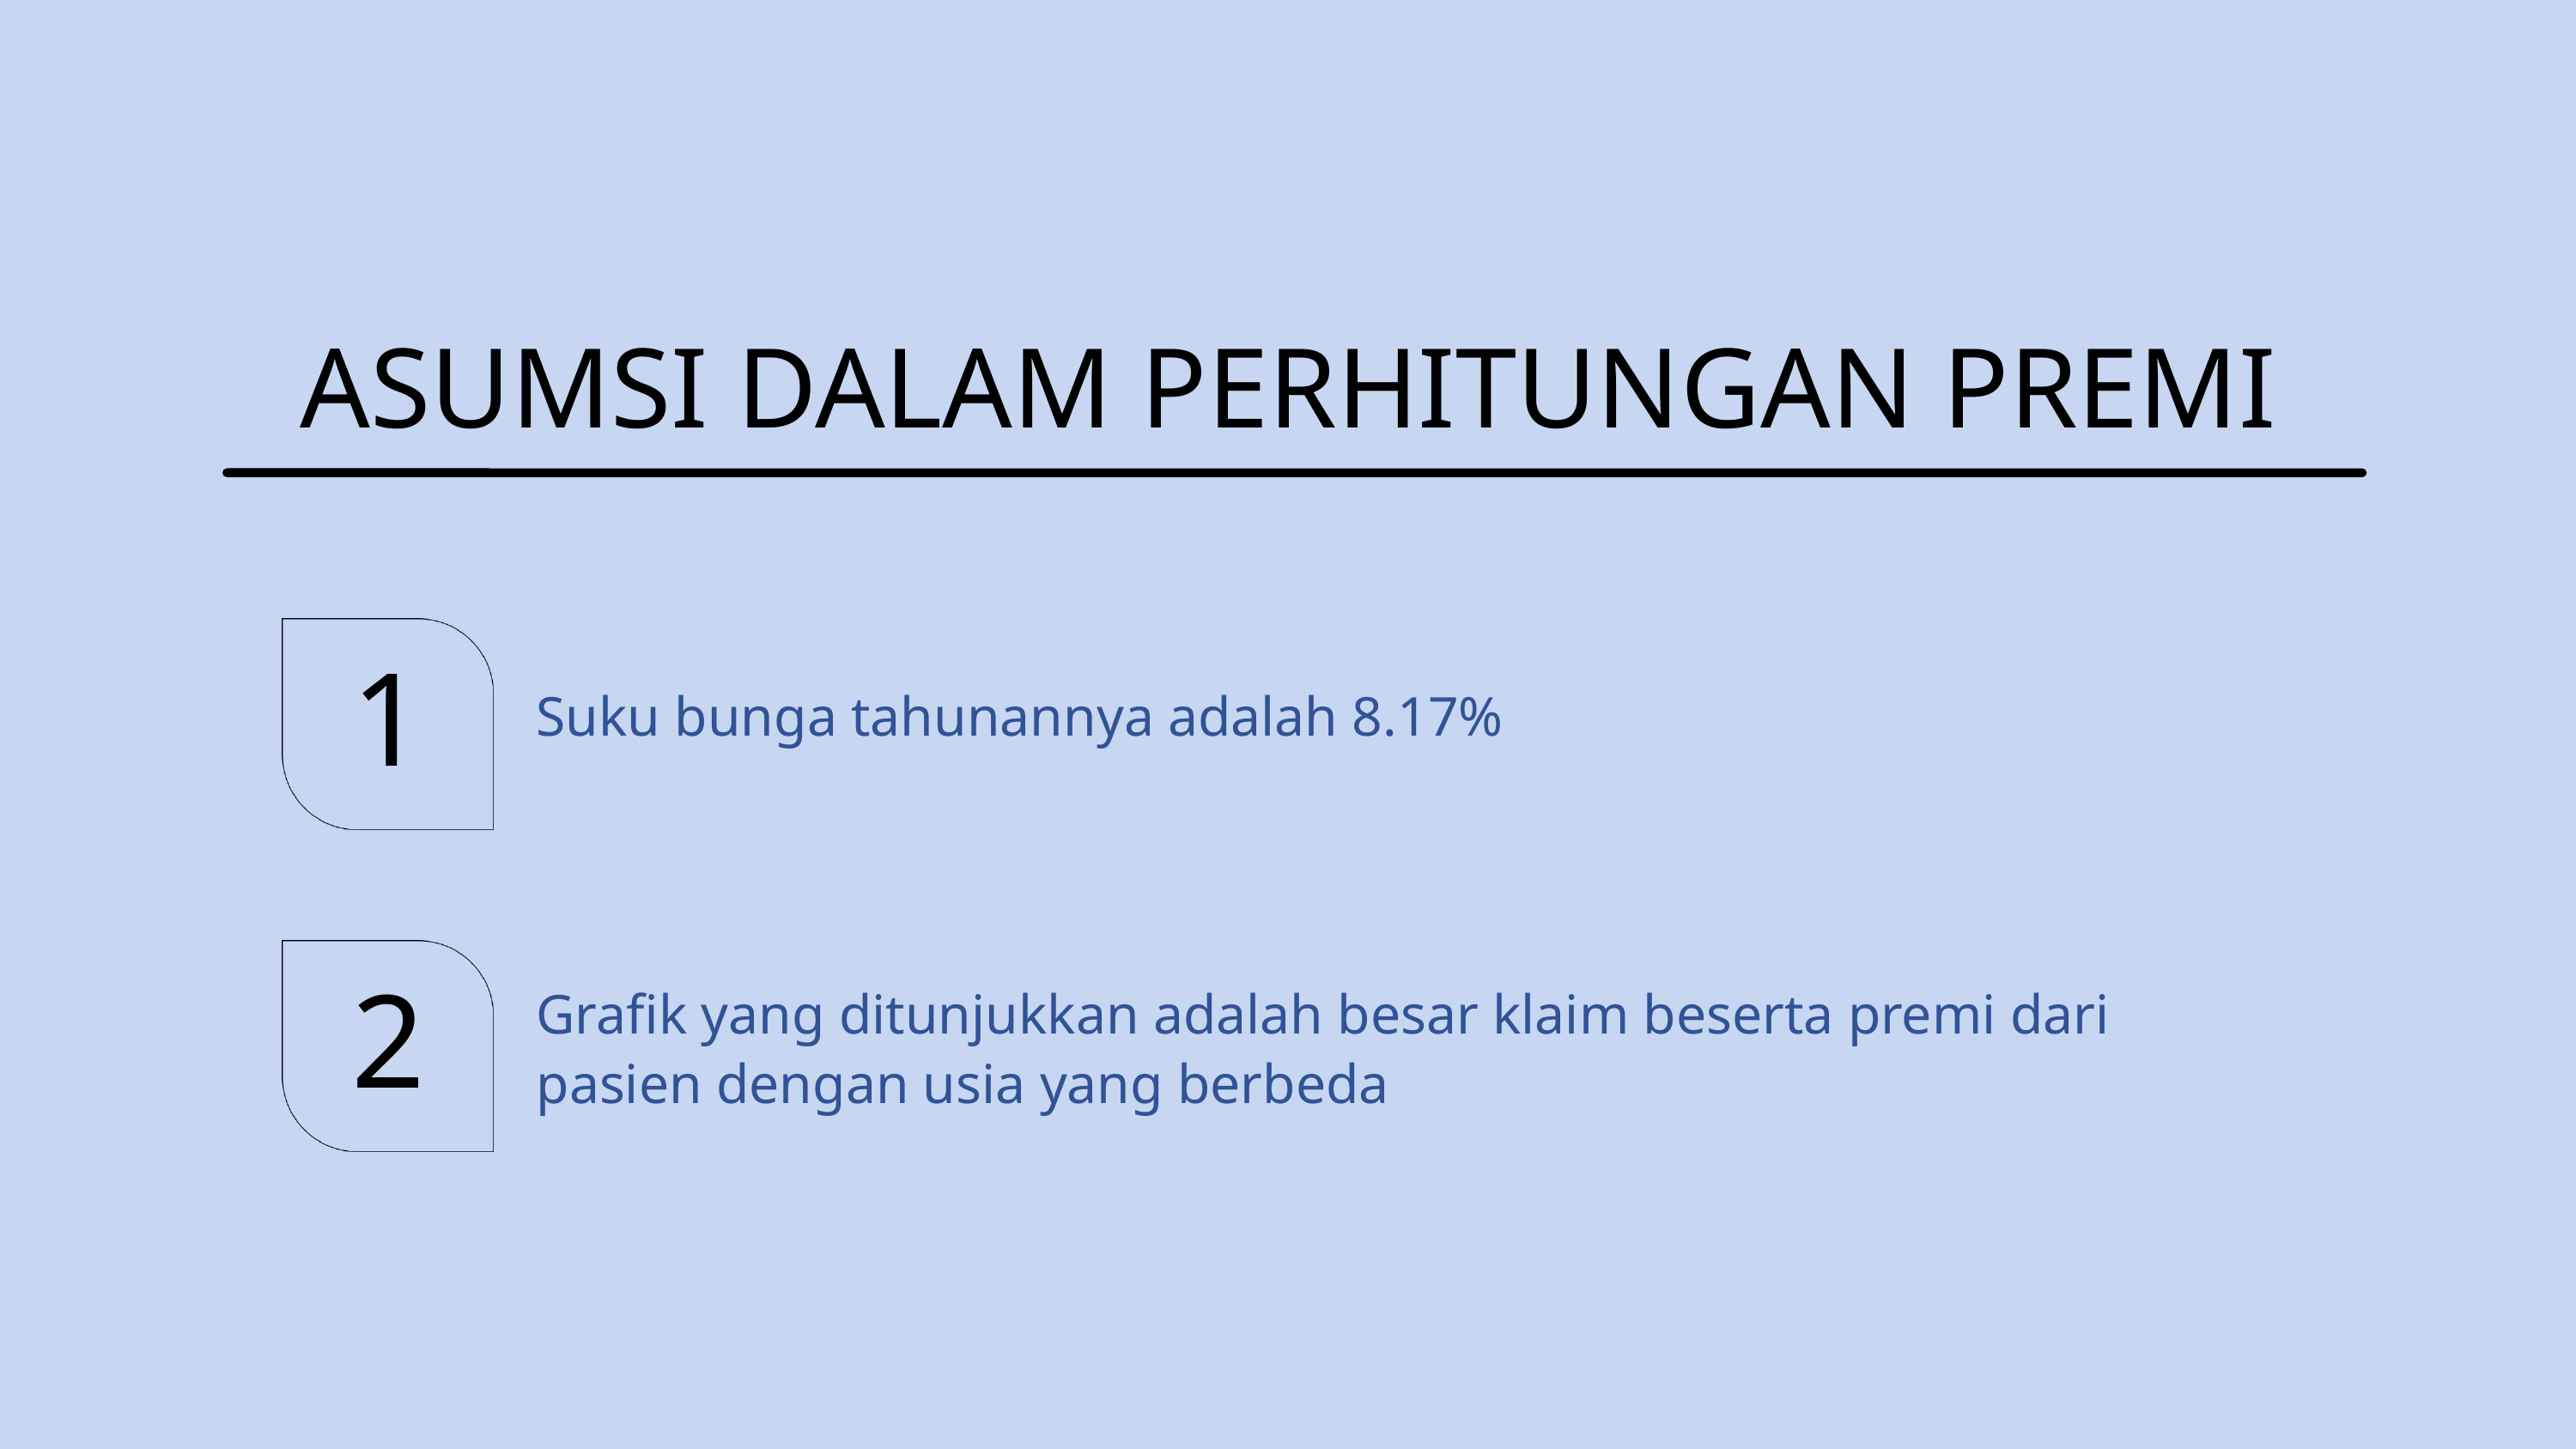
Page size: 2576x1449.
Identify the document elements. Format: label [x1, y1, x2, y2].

text_box [167, 312, 2408, 480]
text_box [282, 618, 1640, 830]
text_box [282, 940, 2244, 1153]
